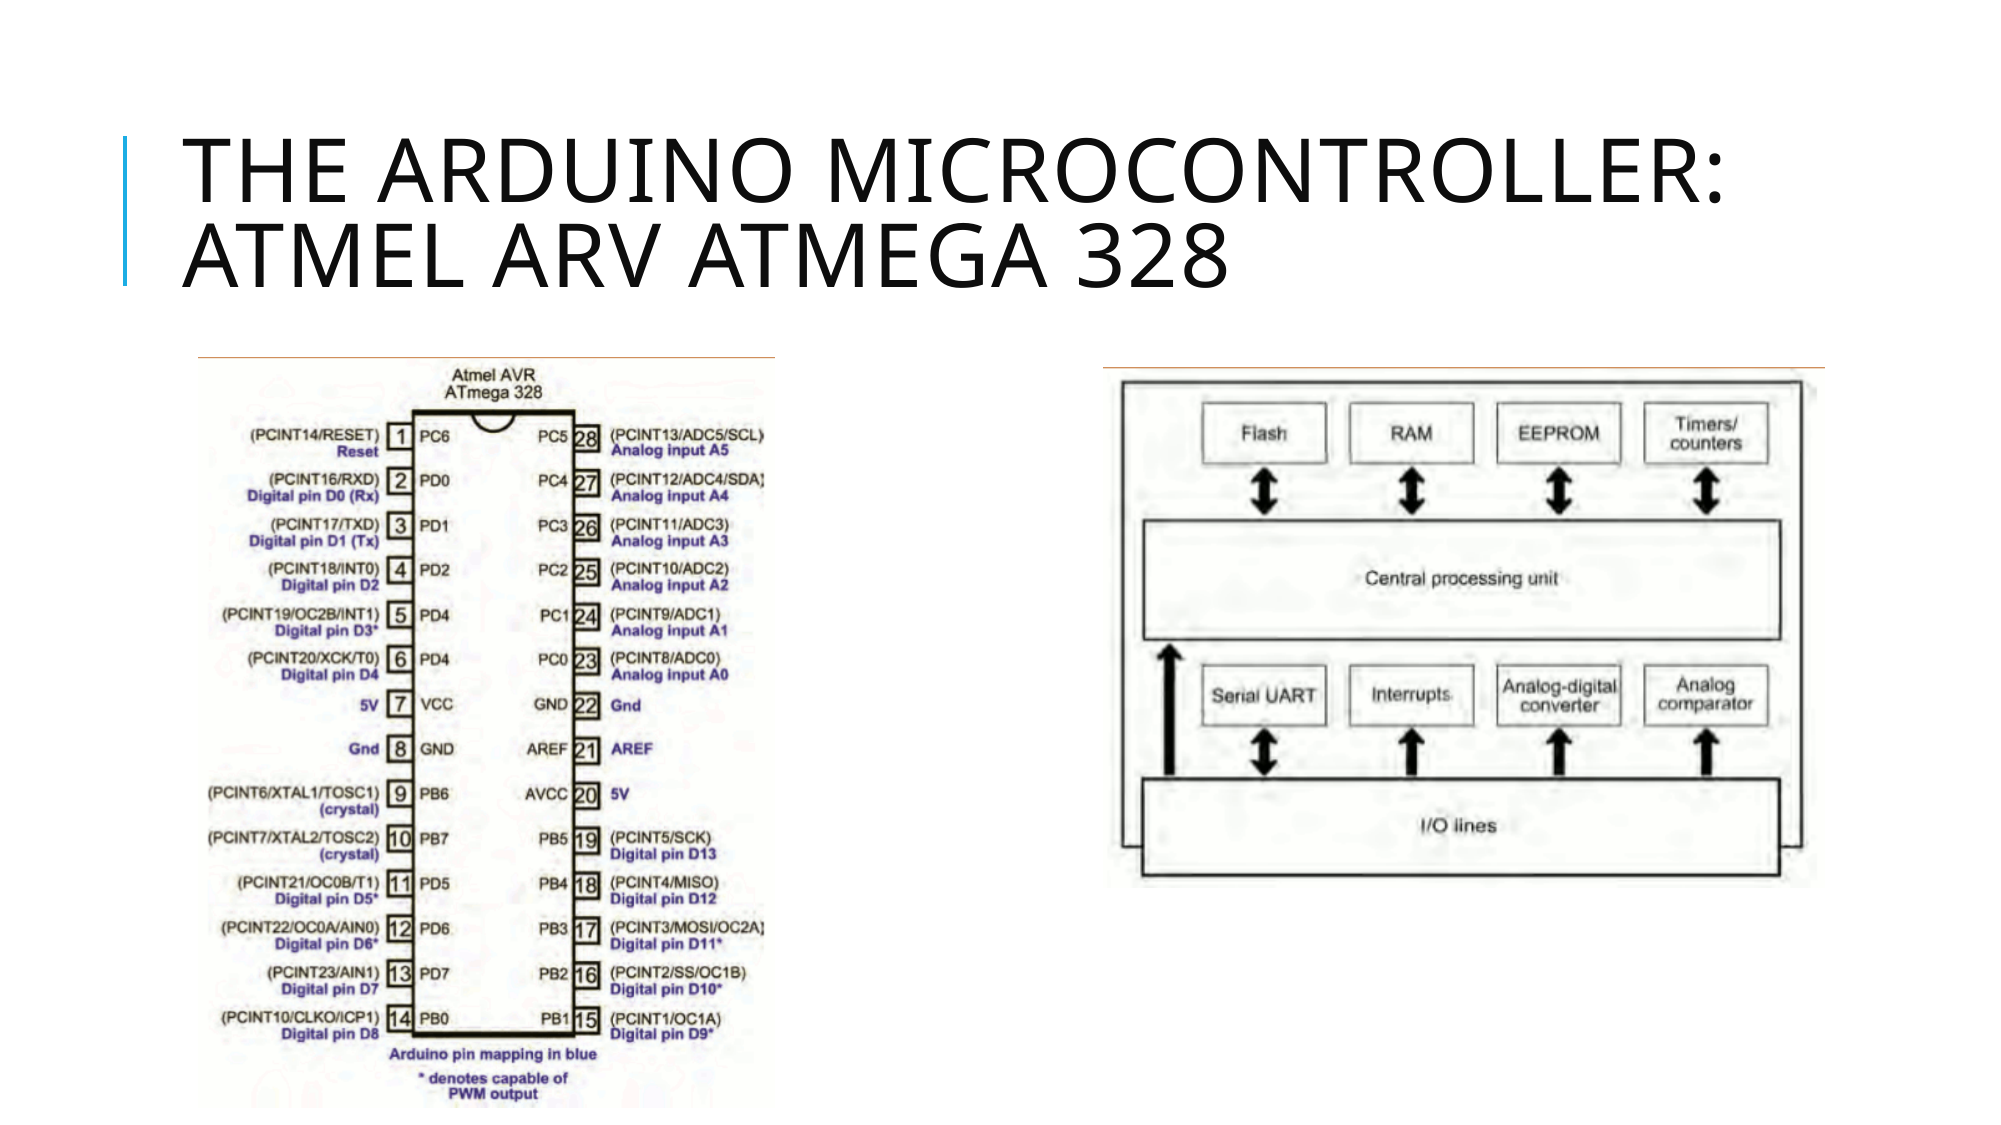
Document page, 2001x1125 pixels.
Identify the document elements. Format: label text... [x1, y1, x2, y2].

picture [198, 357, 776, 1109]
picture [1102, 366, 1826, 888]
title The Arduino Microcontroller: Atmel ARV Atmega 328 [168, 96, 1763, 342]
